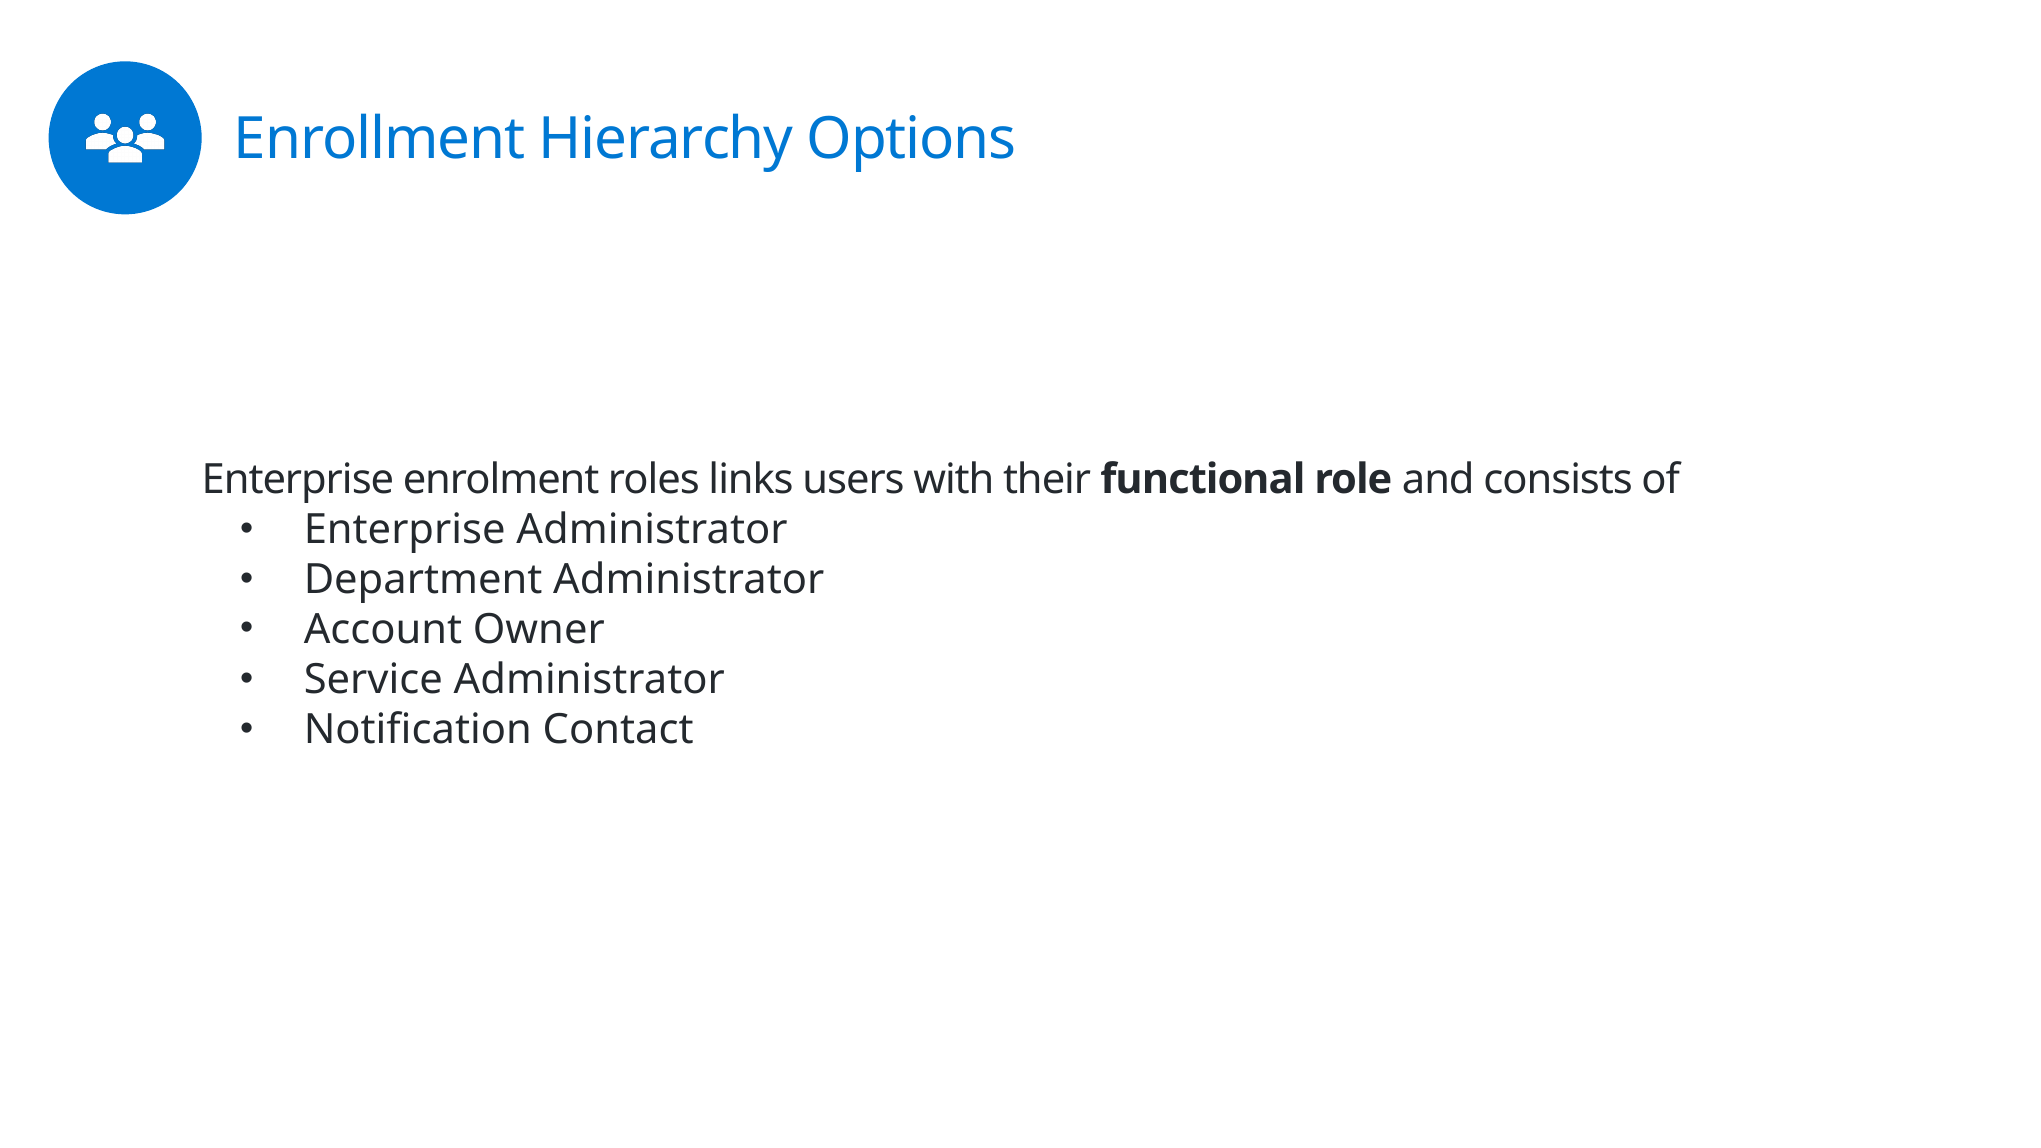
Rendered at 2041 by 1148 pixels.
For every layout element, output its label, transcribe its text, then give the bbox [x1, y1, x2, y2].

title Enrollment Hierarchy Options [233, 93, 1969, 230]
list Enterprise enrolment roles links users with their functional role and consists of Enterprise Administrator Department Administrator Account Owner Service Administrator Notification Contact [201, 150, 1937, 1055]
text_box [48, 61, 202, 215]
